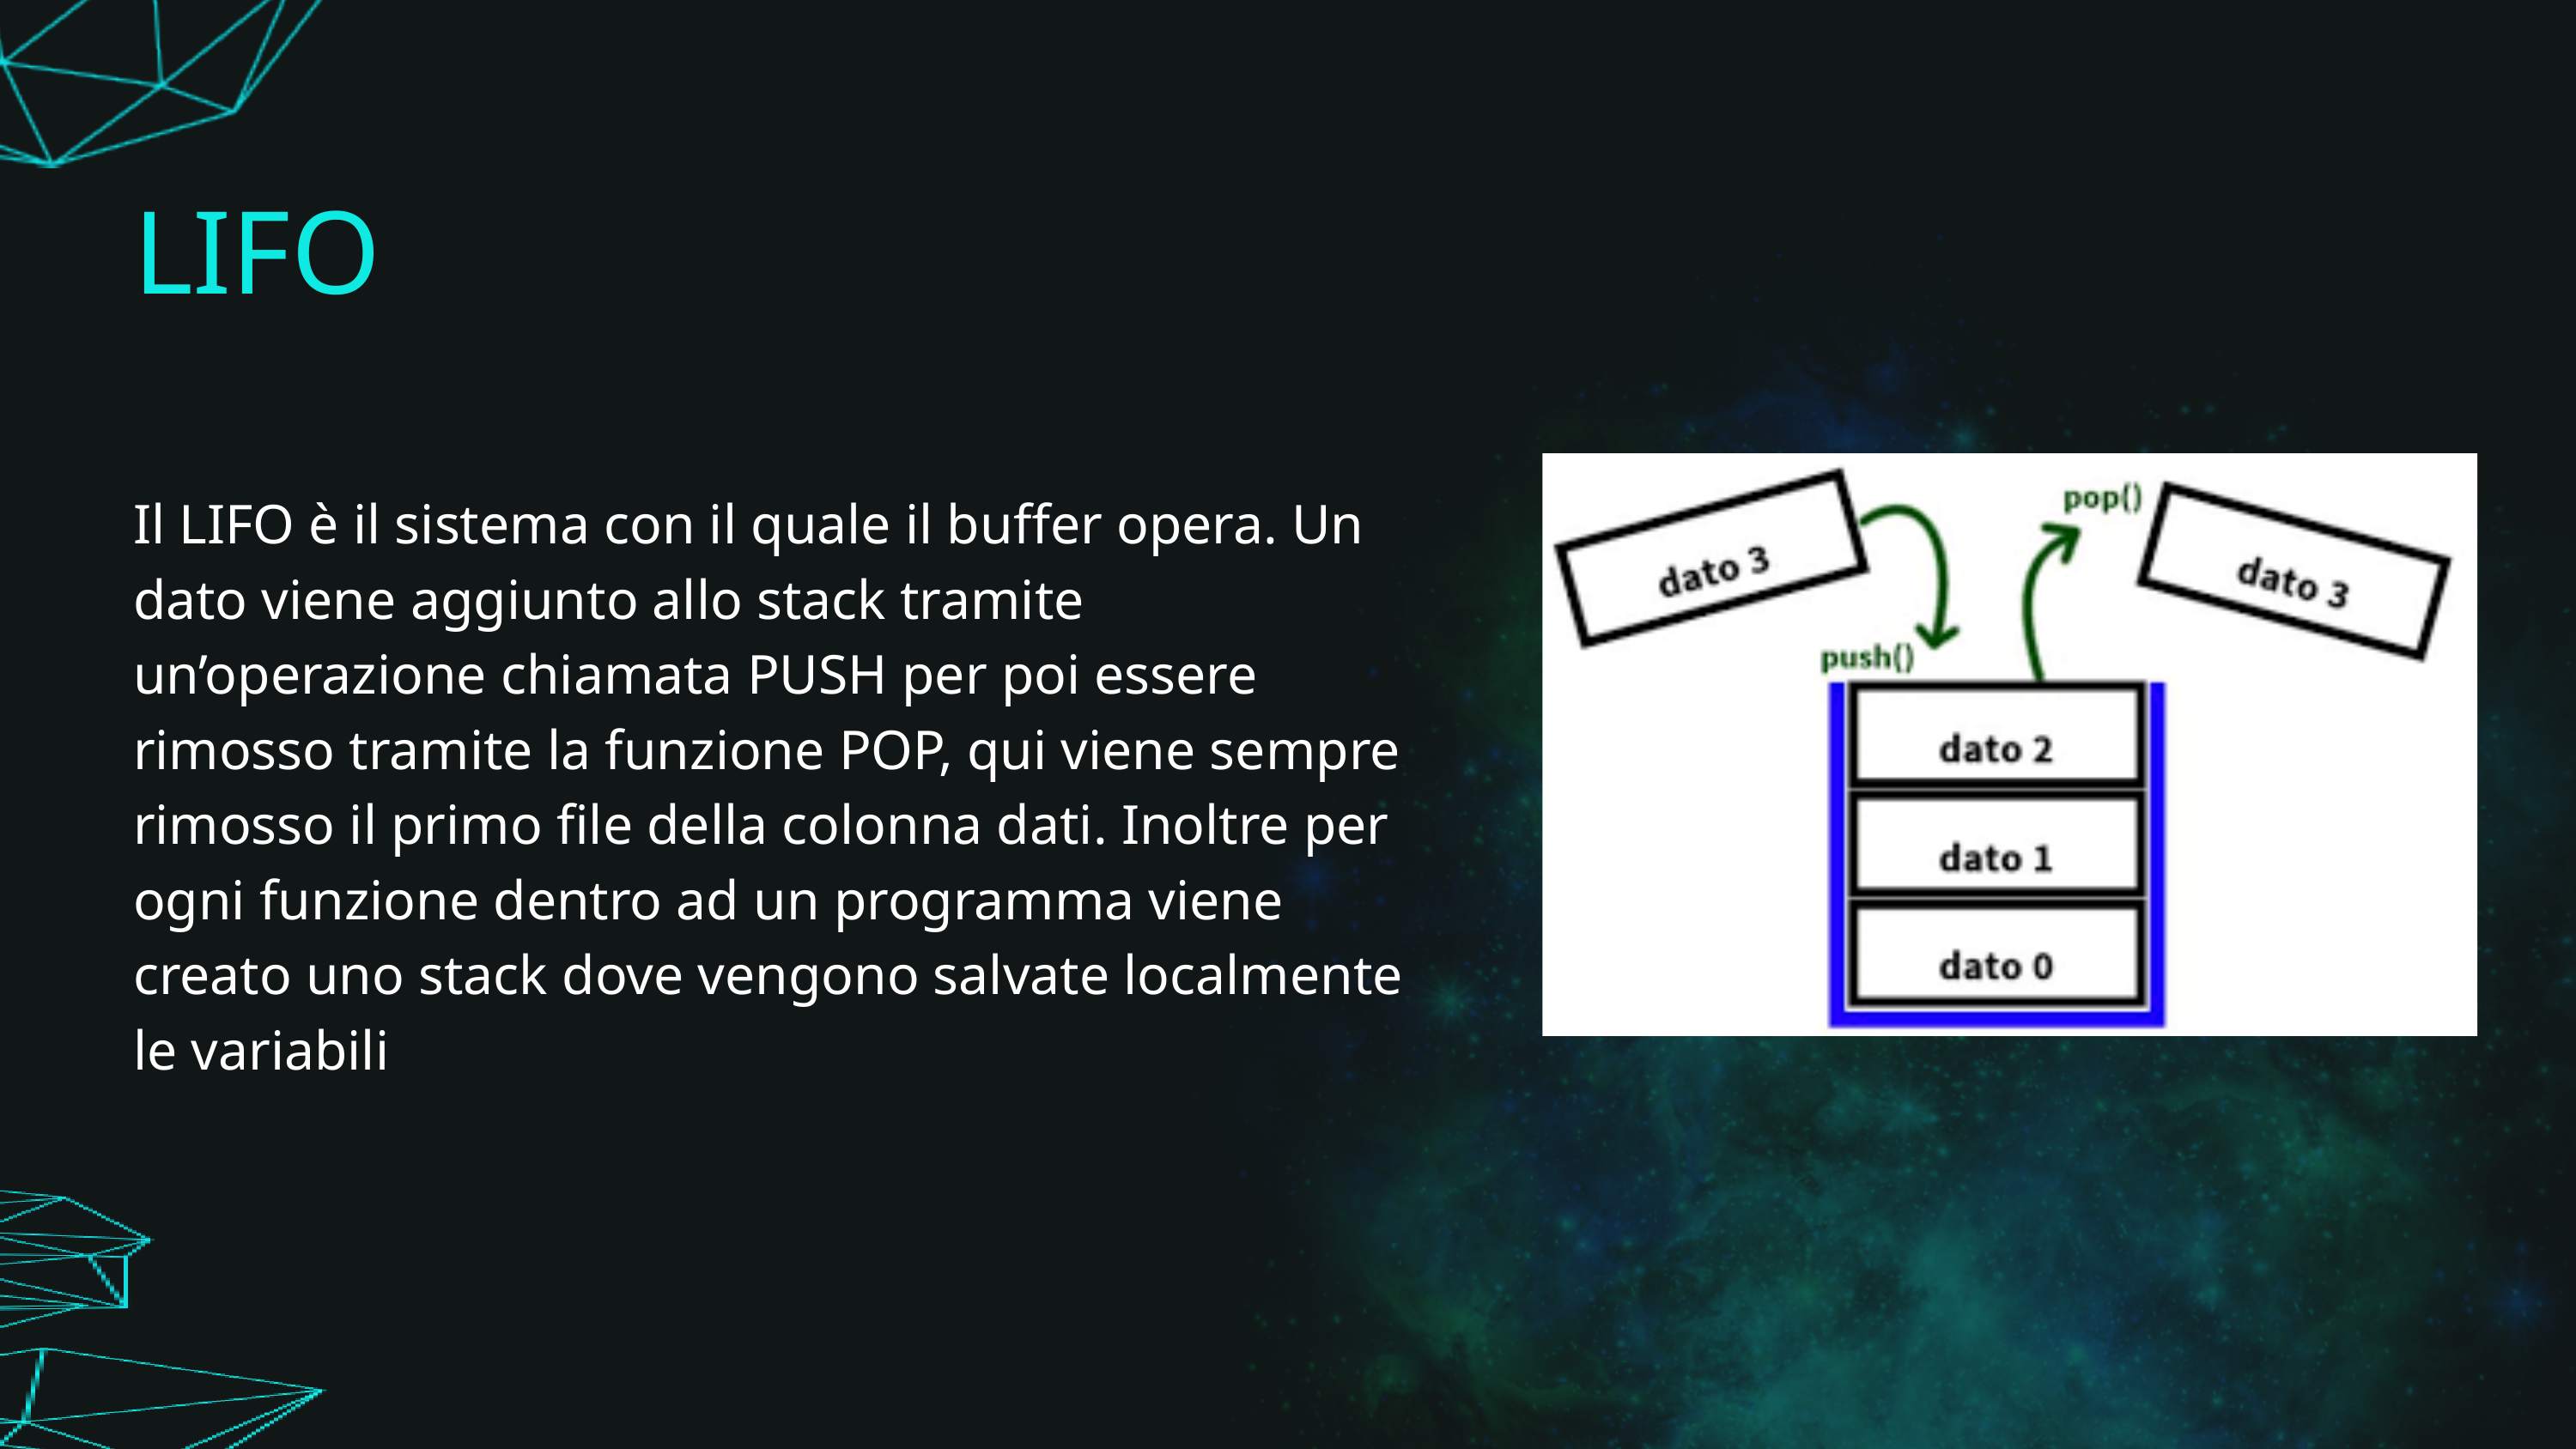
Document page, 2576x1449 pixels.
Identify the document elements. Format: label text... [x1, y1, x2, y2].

text_box [0, 1170, 327, 1449]
text_box Il LIFO è il sistema con il quale il buffer opera. Un dato viene aggiunto allo stack tramite un’operazione chiamata PUSH per poi essere rimosso tramite la funzione POP, qui viene sempre rimosso il primo file della colonna dati. Inoltre per ogni funzione dentro ad un programma viene creato uno stack dove vengono salvate localmente le variabili [132, 479, 1417, 1081]
text_box [1113, 144, 2576, 1449]
text_box [0, 0, 356, 168]
text_box [1542, 453, 2478, 1036]
text_box LIFO [132, 191, 1288, 318]
